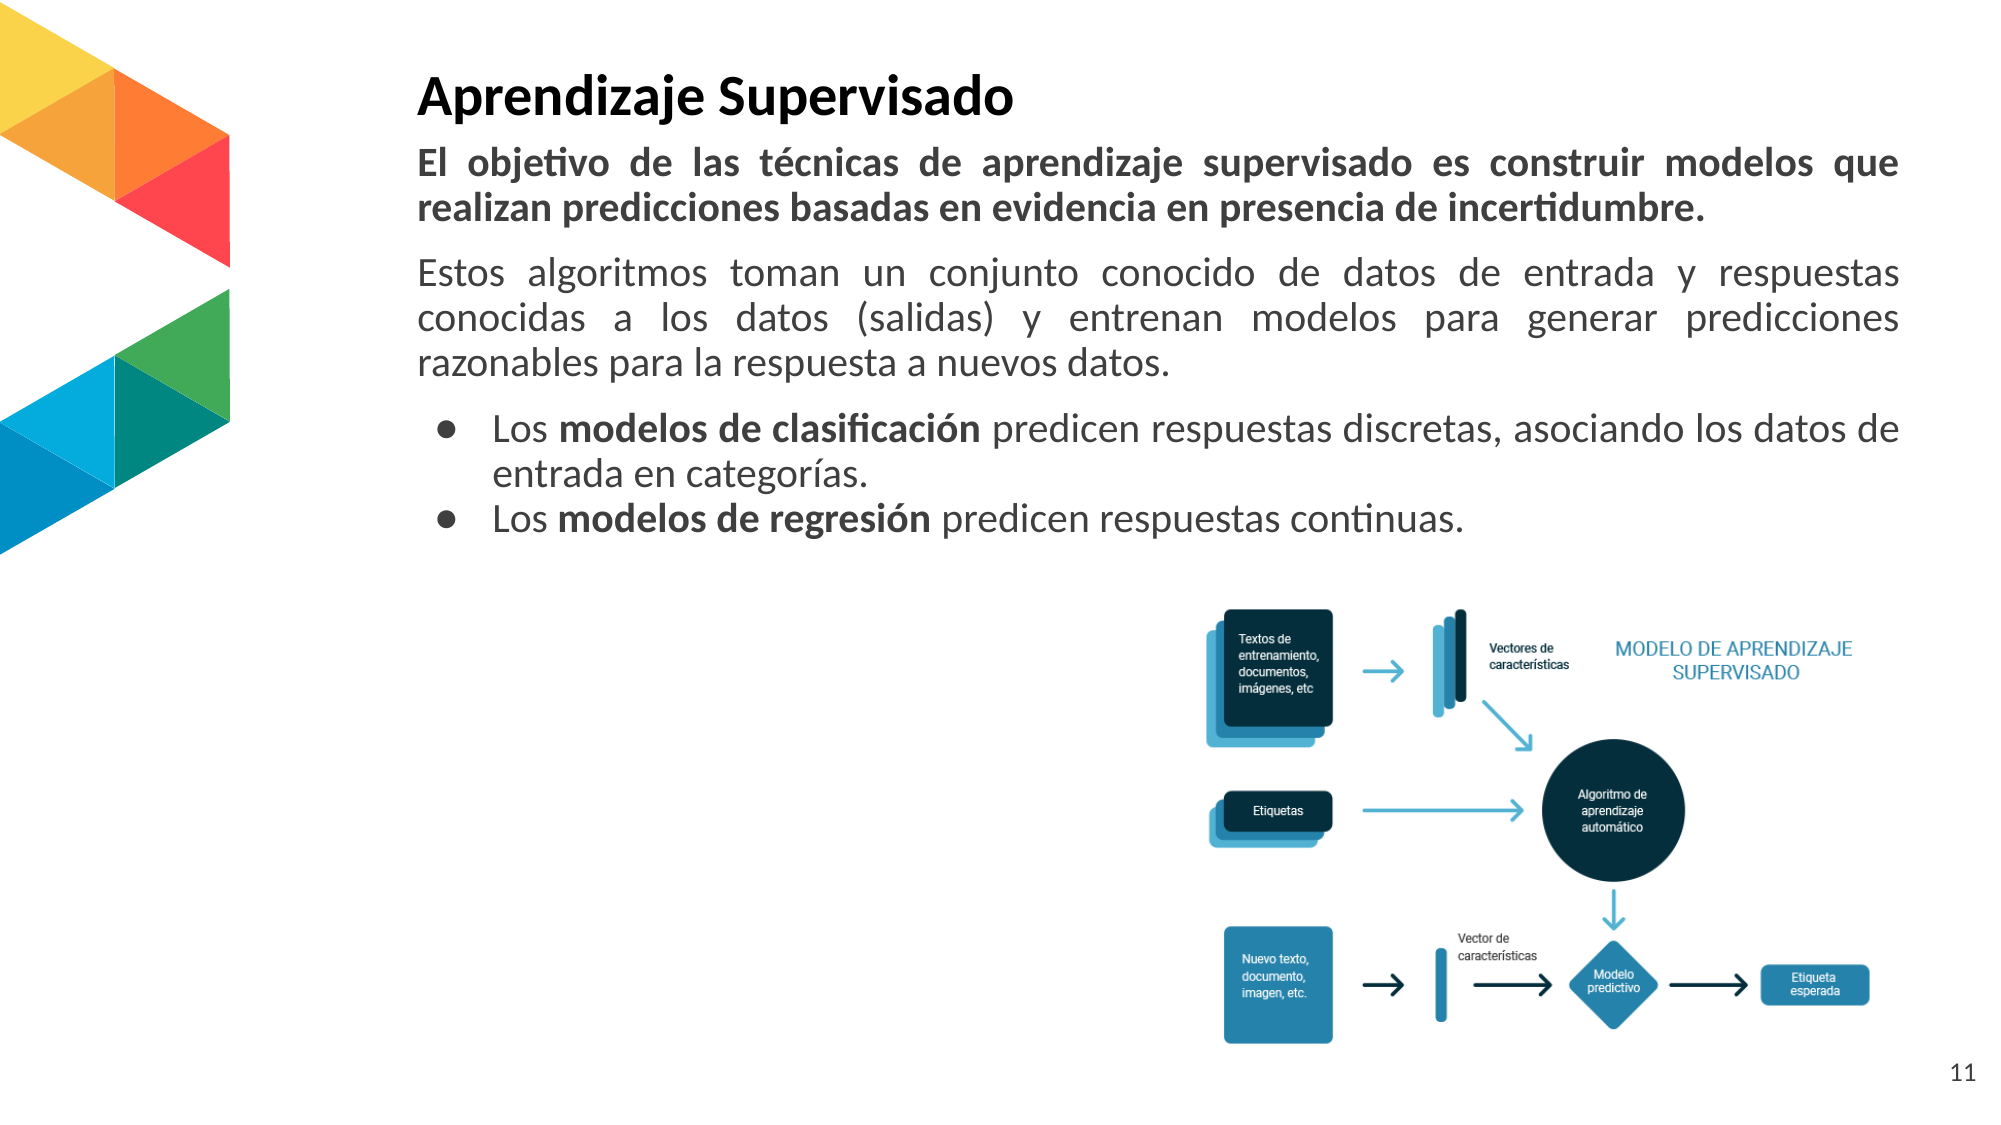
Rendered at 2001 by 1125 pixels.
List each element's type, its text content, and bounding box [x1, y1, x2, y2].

slide_number ‹#› [1871, 1038, 1992, 1125]
title Aprendizaje Supervisado [402, 58, 1916, 159]
picture [1189, 594, 1885, 1059]
subtitle El objetivo de las técnicas de aprendizaje supervisado es construir modelos que realizan predicciones basadas en evidencia en presencia de incertidumbre. Estos algoritmos toman un conjunto conocido de datos de entrada y respuestas conocidas a los datos (salidas) y entrenan modelos para generar predicciones razonables para la respuesta a nuevos datos. Los modelos de clasificación predicen respuestas discretas, asociando los datos de entrada en categorías. Los modelos de regresión predicen respuestas continuas. [402, 159, 1916, 839]
